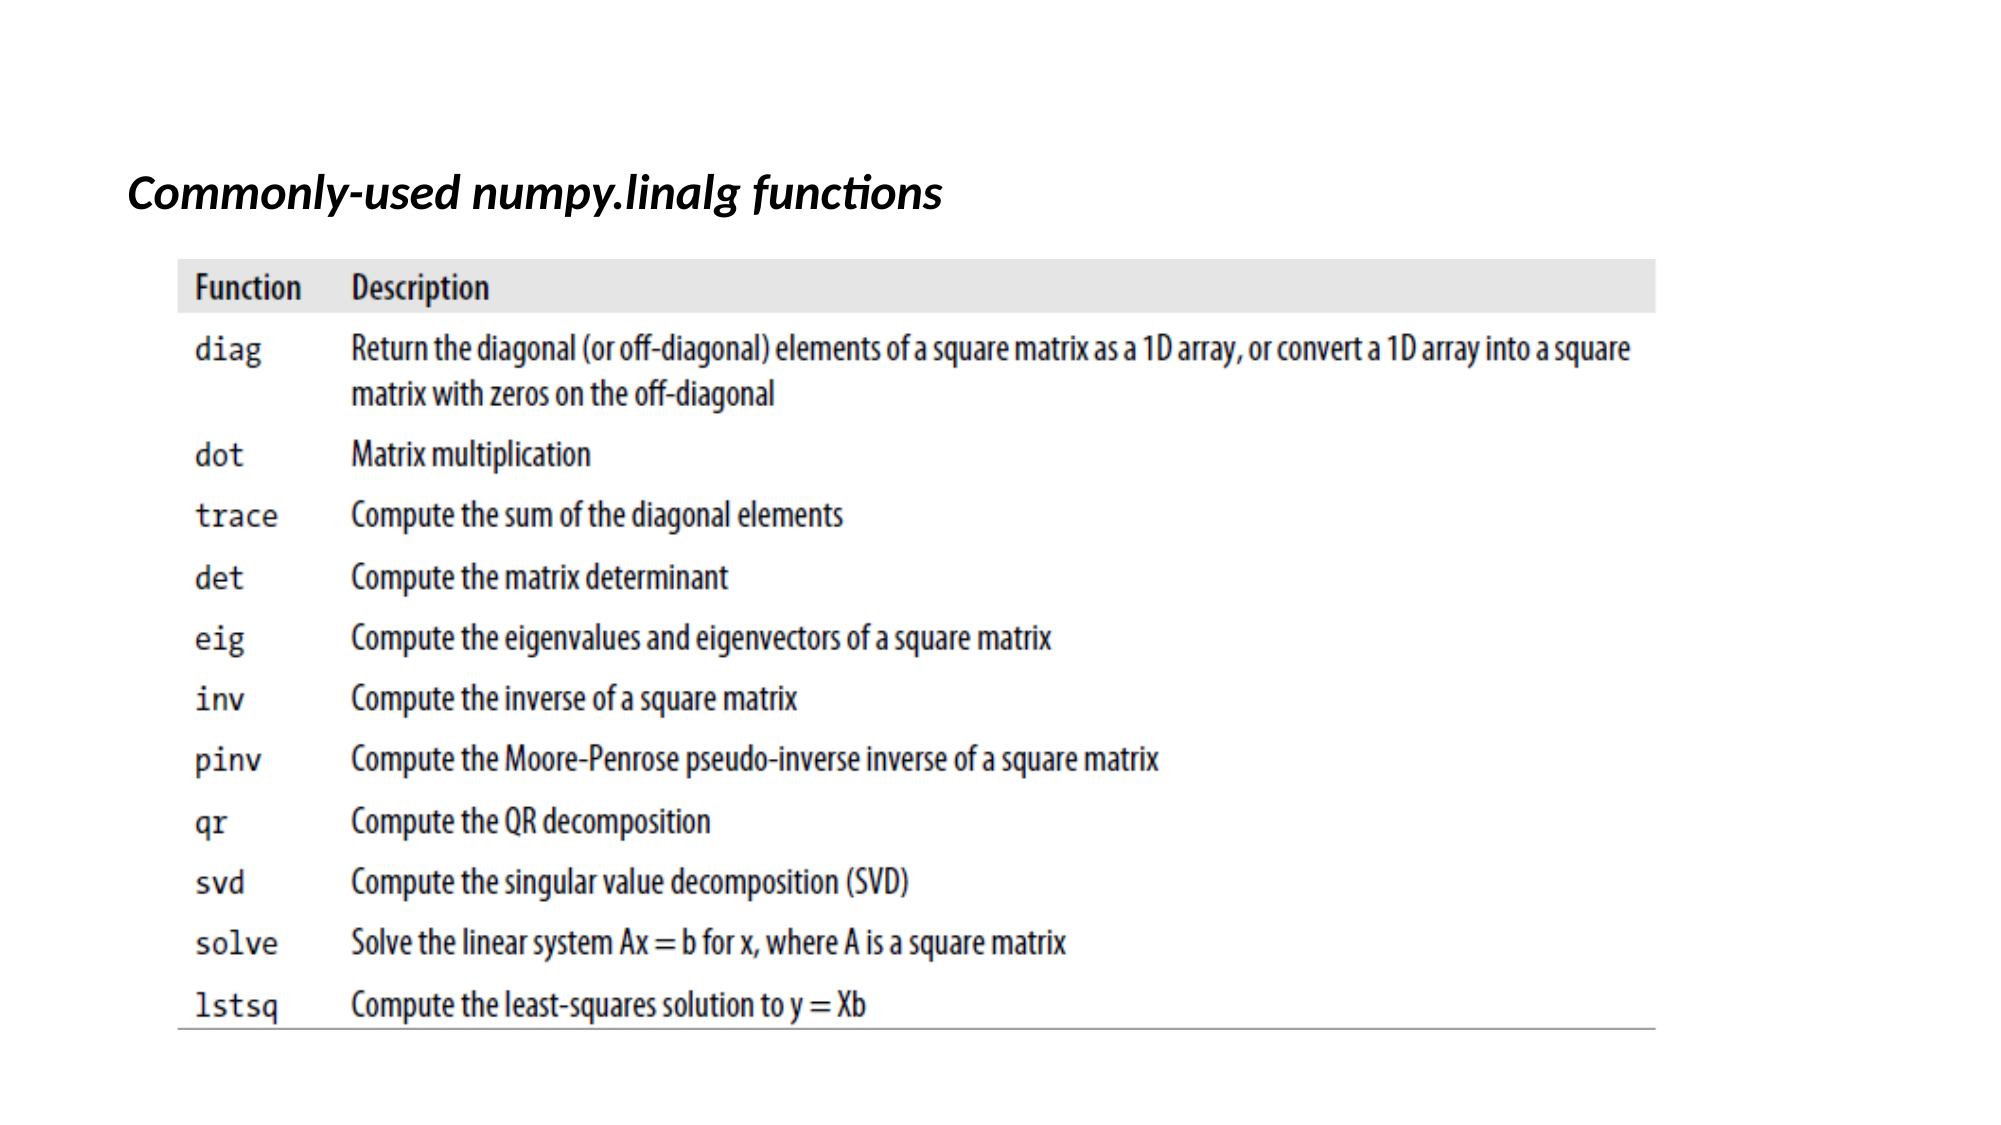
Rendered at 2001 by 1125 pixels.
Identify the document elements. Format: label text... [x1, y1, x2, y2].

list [177, 259, 1657, 1030]
text_box Commonly-used numpy.linalg functions [113, 152, 1867, 227]
